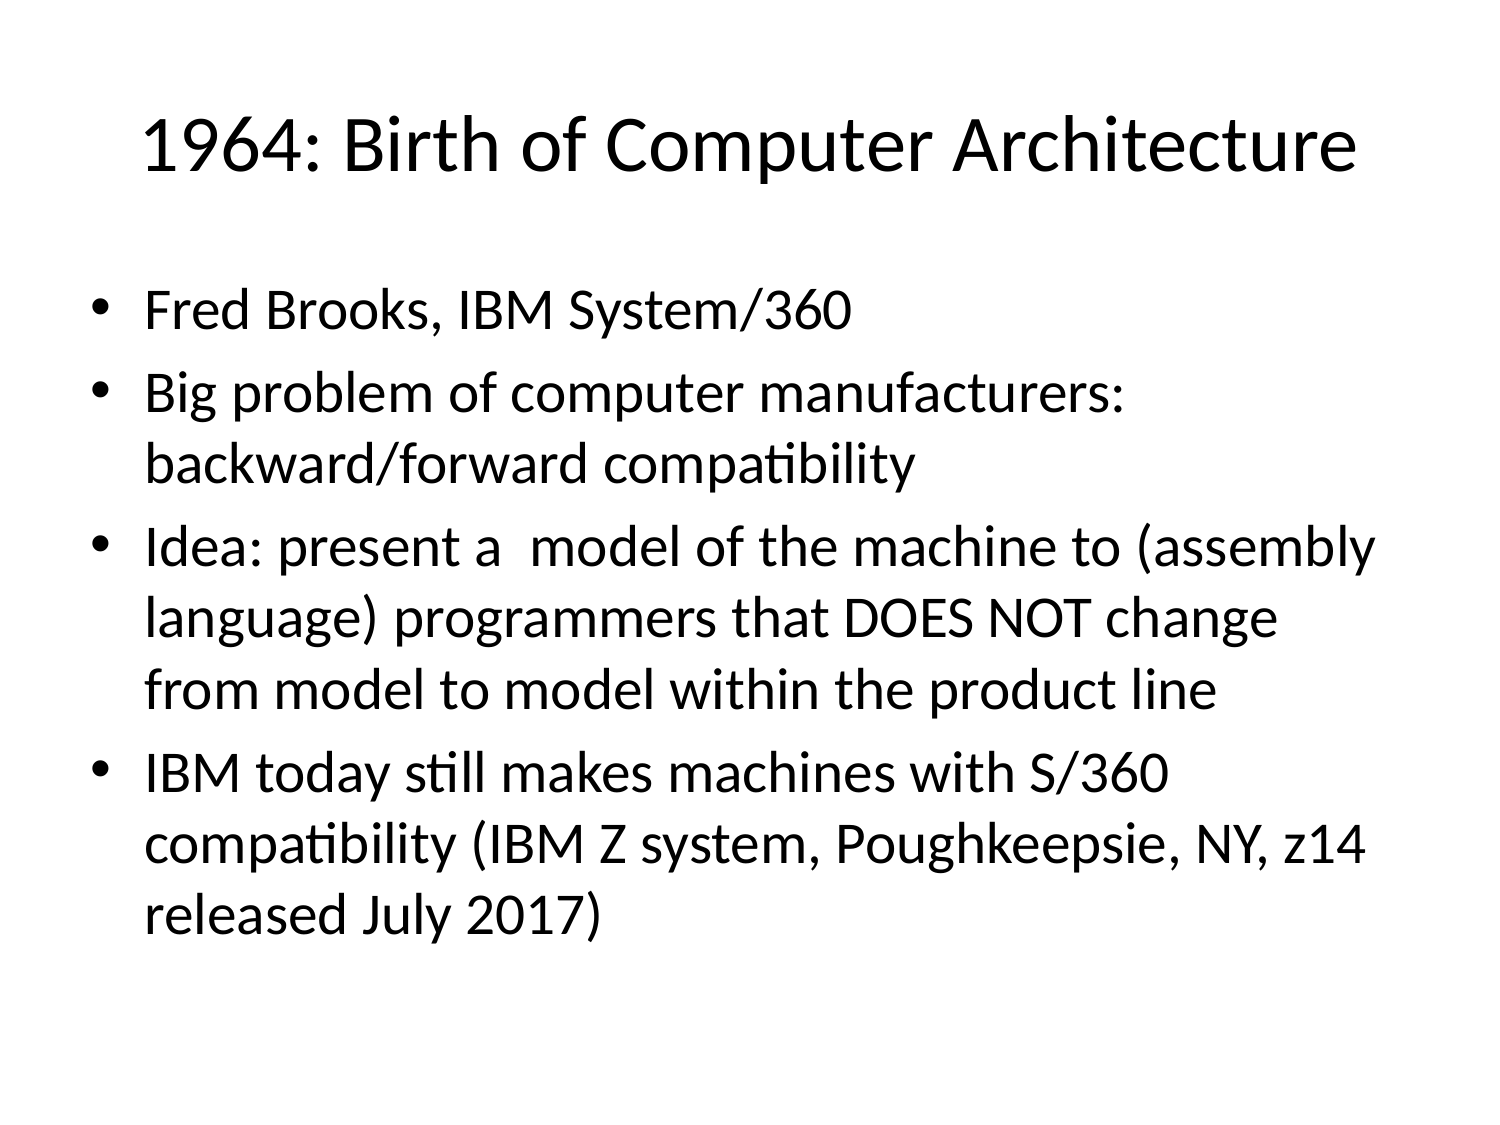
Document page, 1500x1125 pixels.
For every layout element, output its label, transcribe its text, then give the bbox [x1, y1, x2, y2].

title 1964: Birth of Computer Architecture [75, 45, 1425, 233]
list Fred Brooks, IBM System/360 Big problem of computer manufacturers: backward/forward compatibility Idea: present a model of the machine to (assembly language) programmers that DOES NOT change from model to model within the product line IBM today still makes machines with S/360 compatibility (IBM Z system, Poughkeepsie, NY, z14 released July 2017) [75, 262, 1425, 1005]
